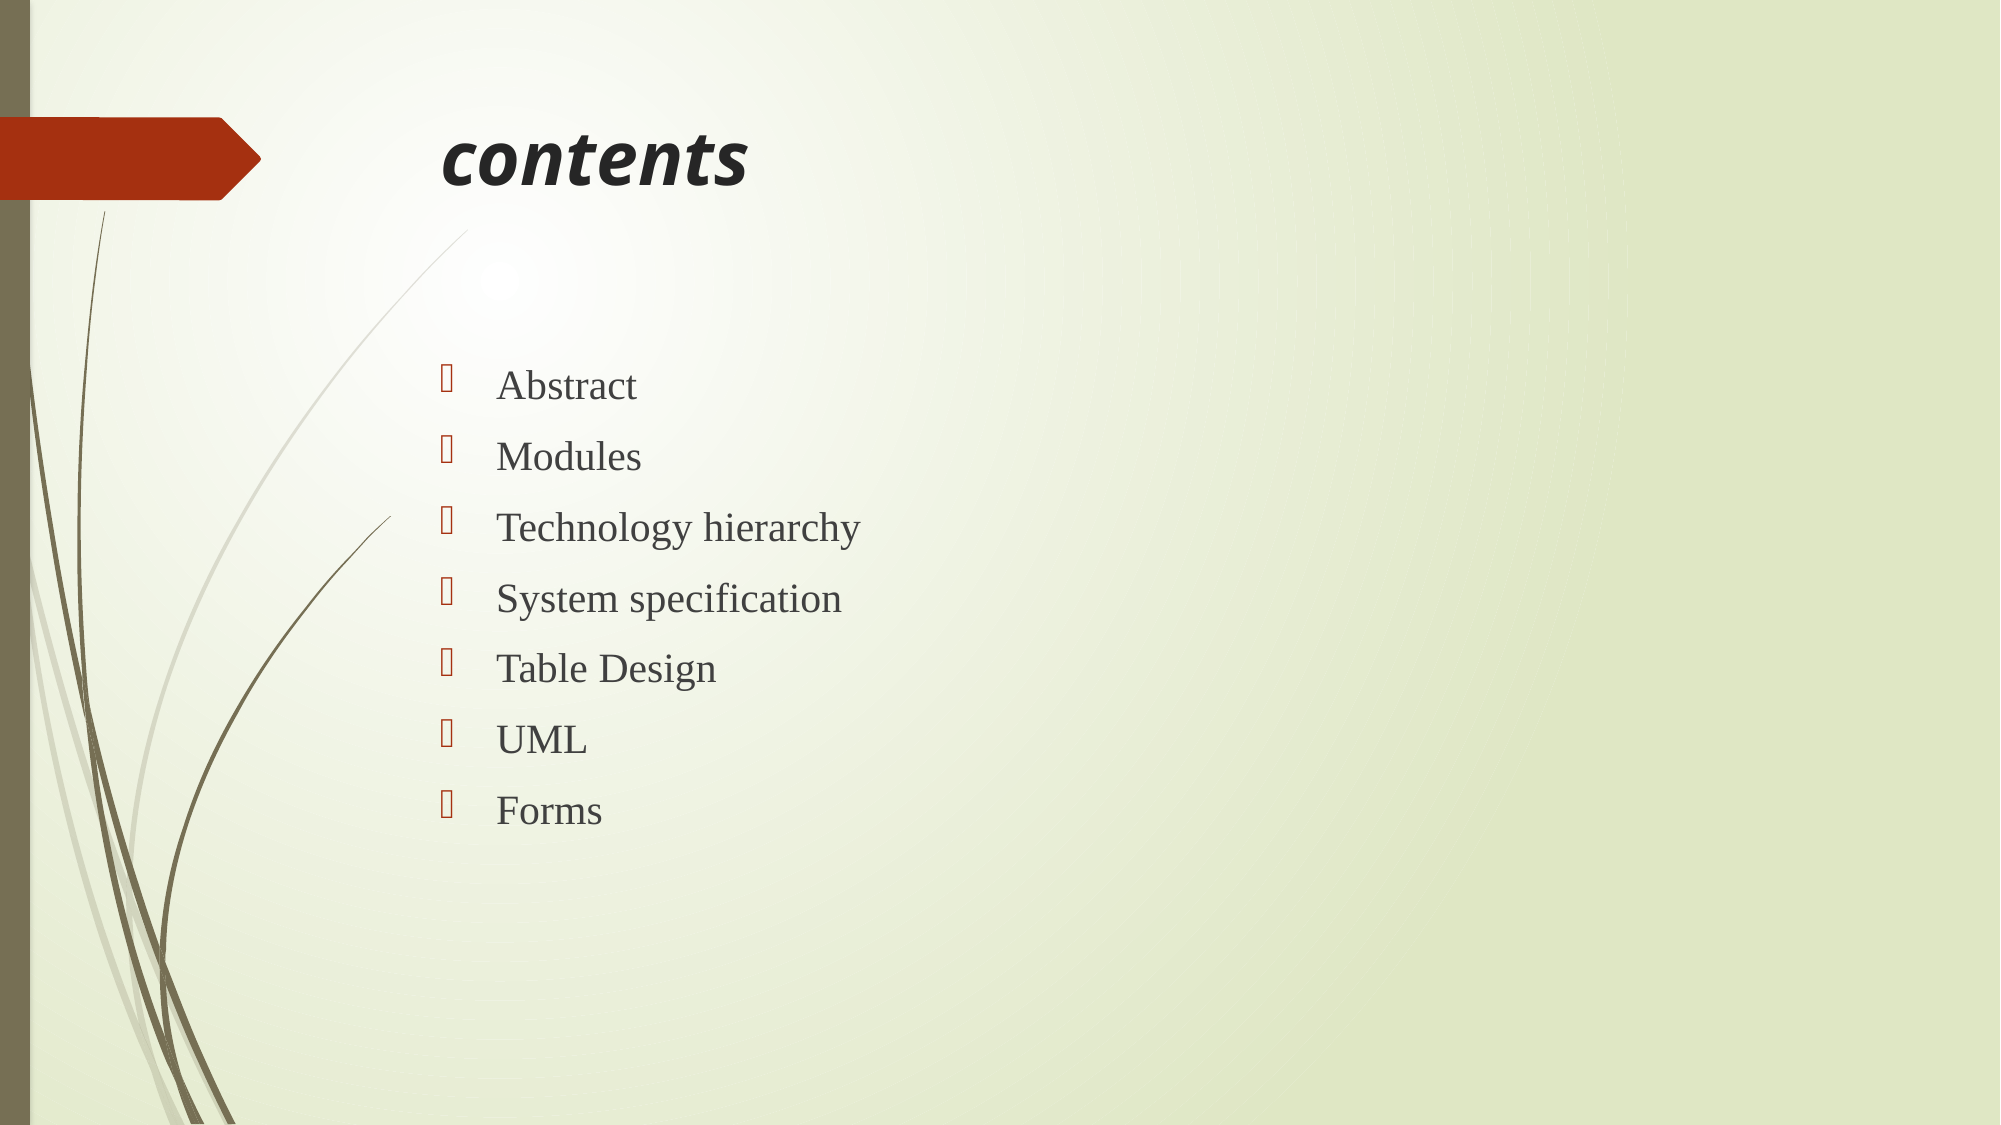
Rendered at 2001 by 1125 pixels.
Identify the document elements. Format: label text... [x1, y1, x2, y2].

title contents [425, 102, 1888, 313]
list Abstract Modules Technology hierarchy System specification Table Design UML Forms [424, 350, 1888, 970]
